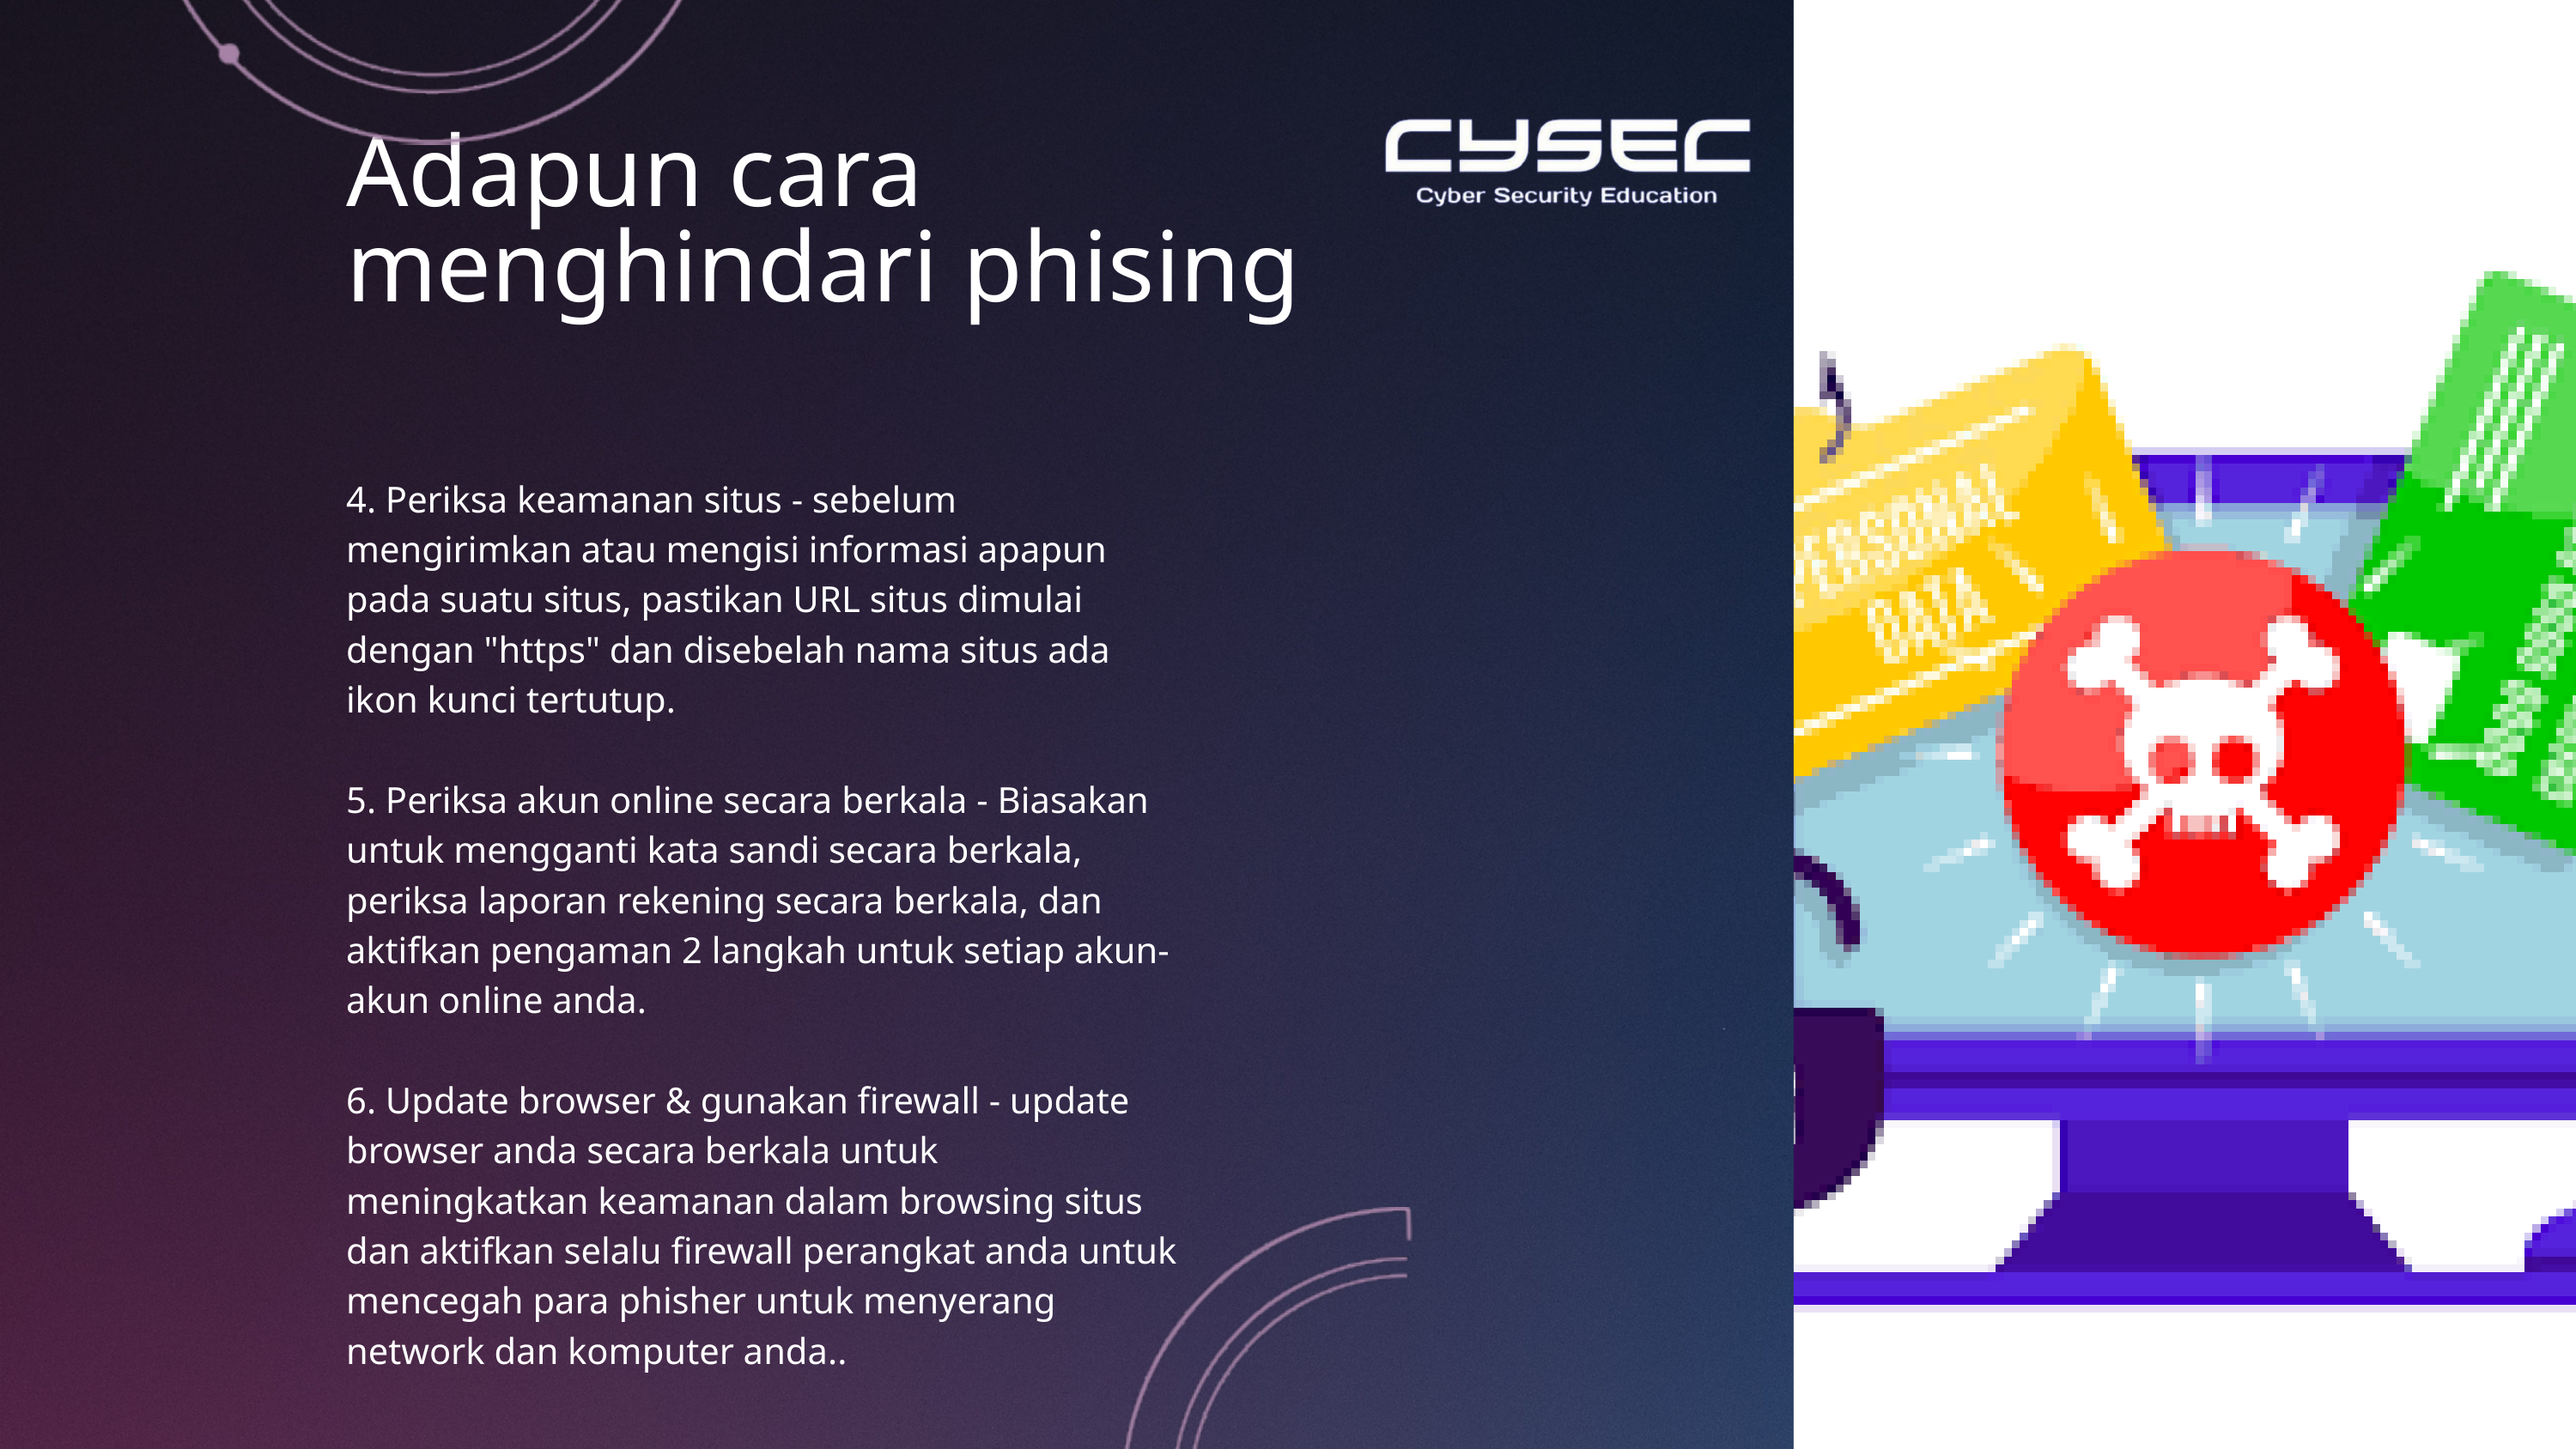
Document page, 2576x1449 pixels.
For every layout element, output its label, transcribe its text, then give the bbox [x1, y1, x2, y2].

text_box Adapun cara menghindari phising [346, 130, 1340, 322]
text_box 4. Periksa keamanan situs - sebelum mengirimkan atau mengisi informasi apapun pada suatu situs, pastikan URL situs dimulai dengan "https" dan disebelah nama situs ada ikon kunci tertutup. 5. Periksa akun online secara berkala - Biasakan untuk mengganti kata sandi secara berkala, periksa laporan rekening secara berkala, dan aktifkan pengaman 2 langkah untuk setiap akun-akun online anda. 6. Update browser & gunakan firewall - update browser anda secara berkala untuk meningkatkan keamanan dalam browsing situs dan aktifkan selalu firewall perangkat anda untuk mencegah para phisher untuk menyerang network dan komputer anda.. [346, 470, 1188, 1372]
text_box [1793, 0, 2576, 1449]
text_box [0, 0, 1789, 1449]
text_box [1340, 0, 1791, 369]
text_box [1121, 1207, 1701, 1449]
text_box [144, 0, 725, 145]
